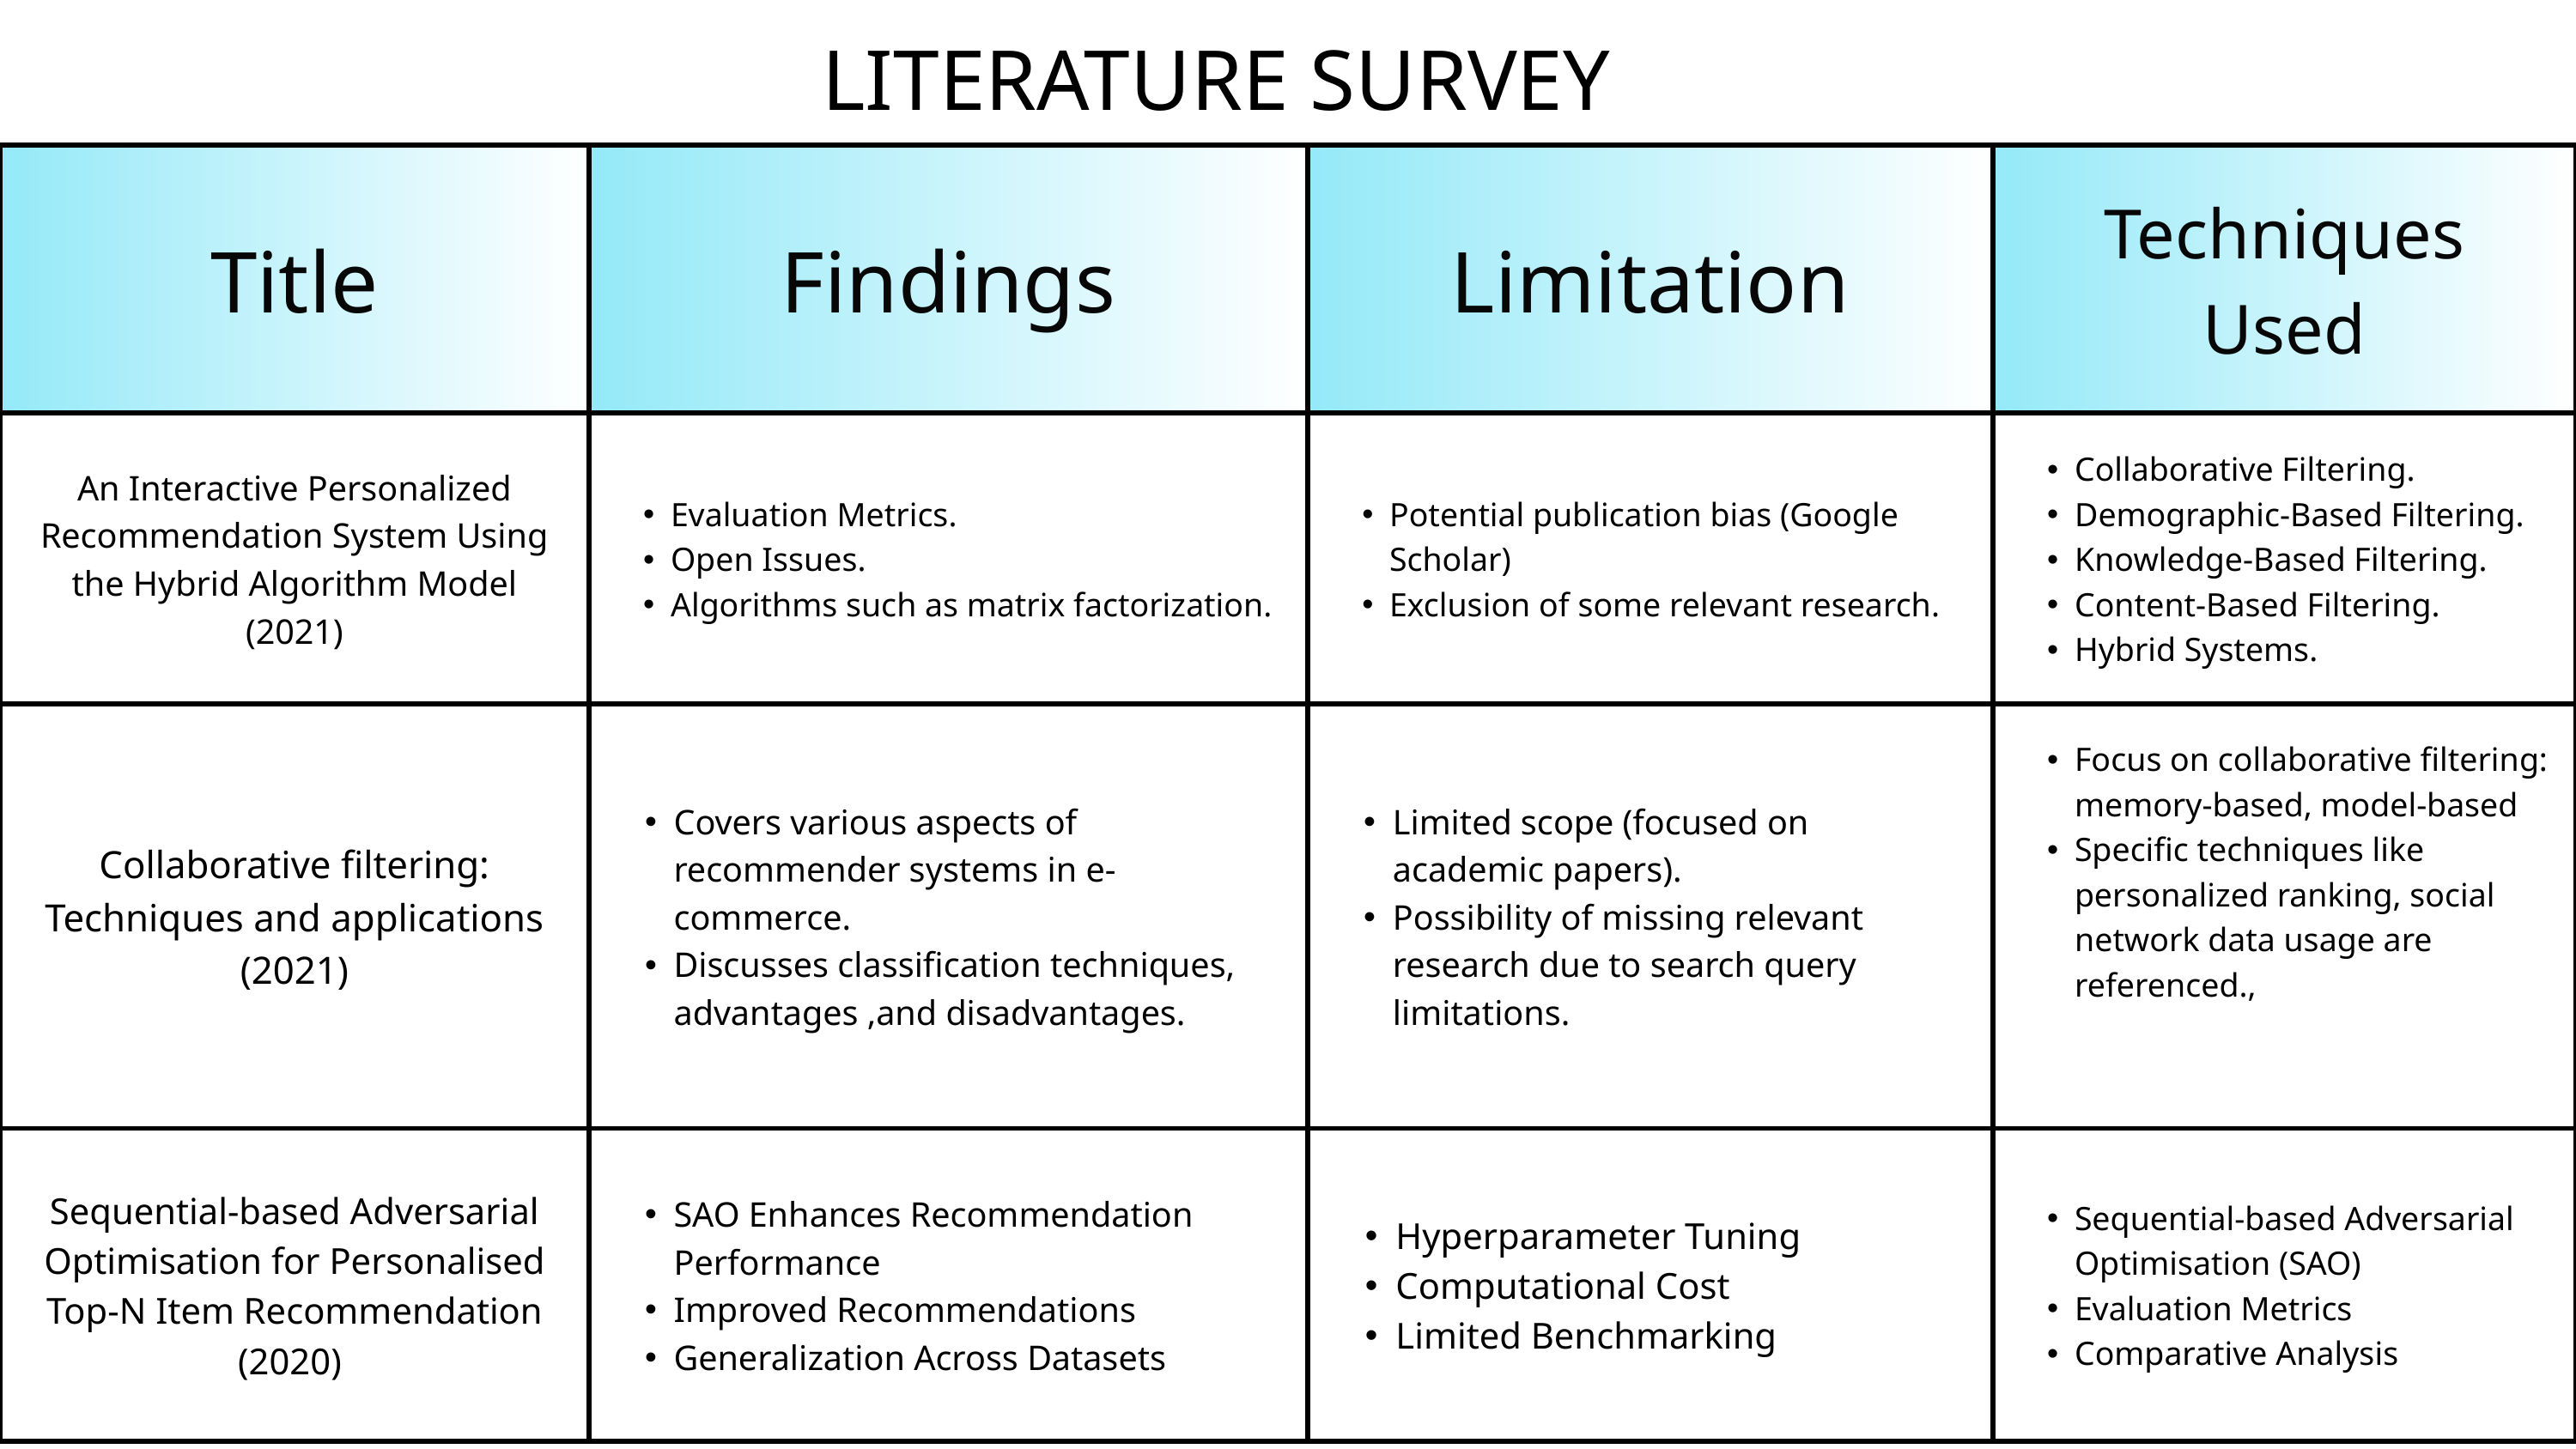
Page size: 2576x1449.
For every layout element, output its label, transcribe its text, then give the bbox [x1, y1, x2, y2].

text_box LITERATURE SURVEY [636, 11, 1796, 128]
table_cell Hyperparameter Tuning Computational Cost Limited Benchmarking [1310, 1131, 1990, 1439]
table_header Limitation [1310, 148, 1990, 410]
table_header Title [3, 148, 586, 410]
table_cell An Interactive Personalized Recommendation System Using the Hybrid Algorithm Model (2021) [3, 415, 586, 701]
table_cell SAO Enhances Recommendation Performance Improved Recommendations Generalization Across Datasets [592, 1131, 1305, 1439]
table_cell Sequential-based Adversarial Optimisation (SAO) Evaluation Metrics Comparative Analysis [1996, 1131, 2573, 1439]
table_header Techniques Used [1996, 148, 2573, 410]
table_header Findings [592, 148, 1305, 410]
table_cell Evaluation Metrics. Open Issues. Algorithms such as matrix factorization. [592, 415, 1305, 701]
table_cell Covers various aspects of recommender systems in e-commerce. Discusses classification techniques, advantages ,and disadvantages. [592, 706, 1305, 1126]
table_cell Collaborative filtering: Techniques and applications (2021) [3, 706, 586, 1126]
table_cell Sequential-based Adversarial Optimisation for Personalised Top-N Item Recommendation (2020) [3, 1131, 586, 1439]
table_cell Limited scope (focused on academic papers). Possibility of missing relevant research due to search query limitations. [1310, 706, 1990, 1126]
table_cell Focus on collaborative filtering: memory-based, model-based Specific techniques like personalized ranking, social network data usage are referenced., [1996, 706, 2573, 1126]
table_cell Potential publication bias (Google Scholar) Exclusion of some relevant research. [1310, 415, 1990, 701]
table_cell Collaborative Filtering. Demographic-Based Filtering. Knowledge-Based Filtering. Content-Based Filtering. Hybrid Systems. [1996, 415, 2573, 701]
